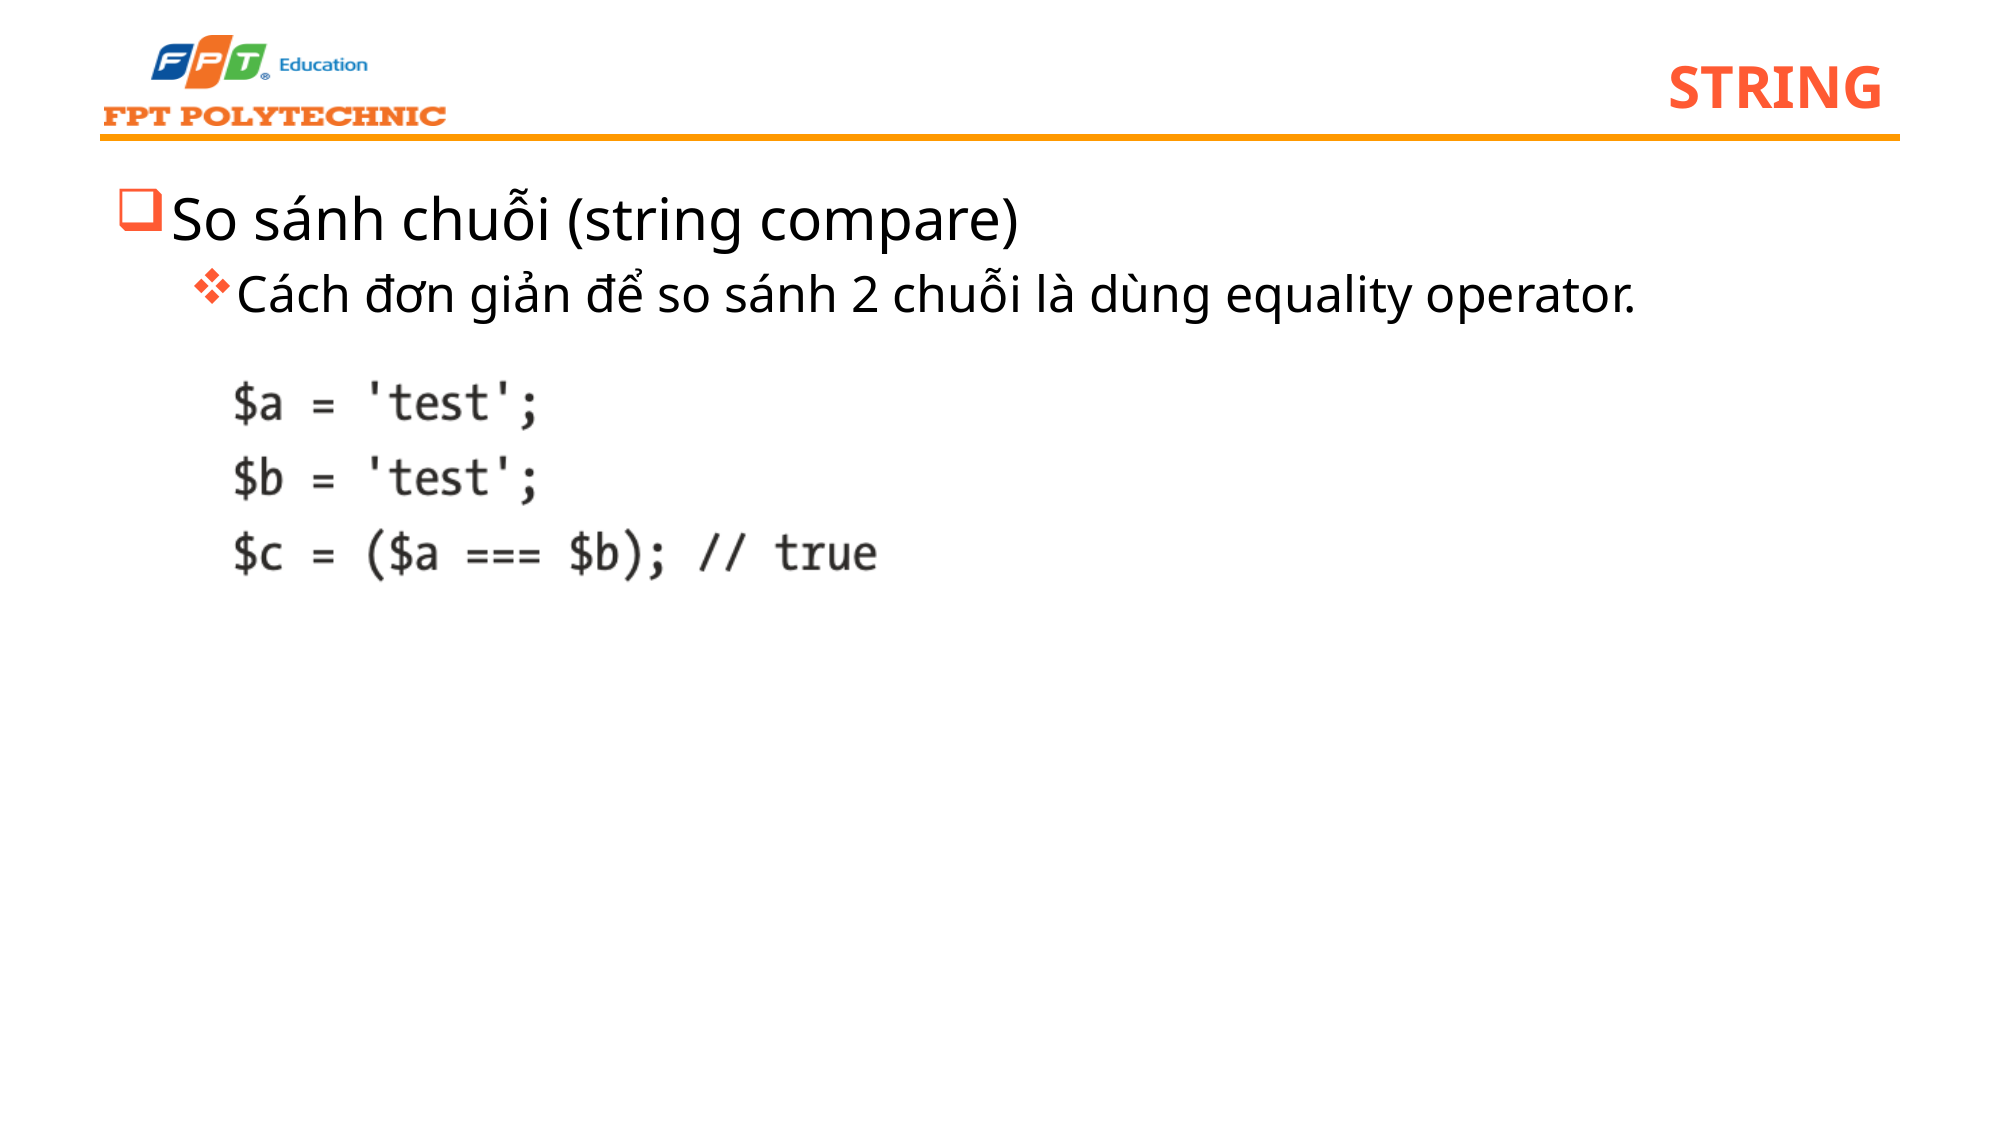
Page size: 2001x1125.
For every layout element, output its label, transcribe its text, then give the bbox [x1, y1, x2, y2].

list So sánh chuỗi (string compare) Cách đơn giản để so sánh 2 chuỗi là dùng equality operator. [99, 174, 1900, 1038]
picture [207, 362, 1026, 613]
title String [450, 45, 1900, 125]
picture [104, 35, 450, 126]
